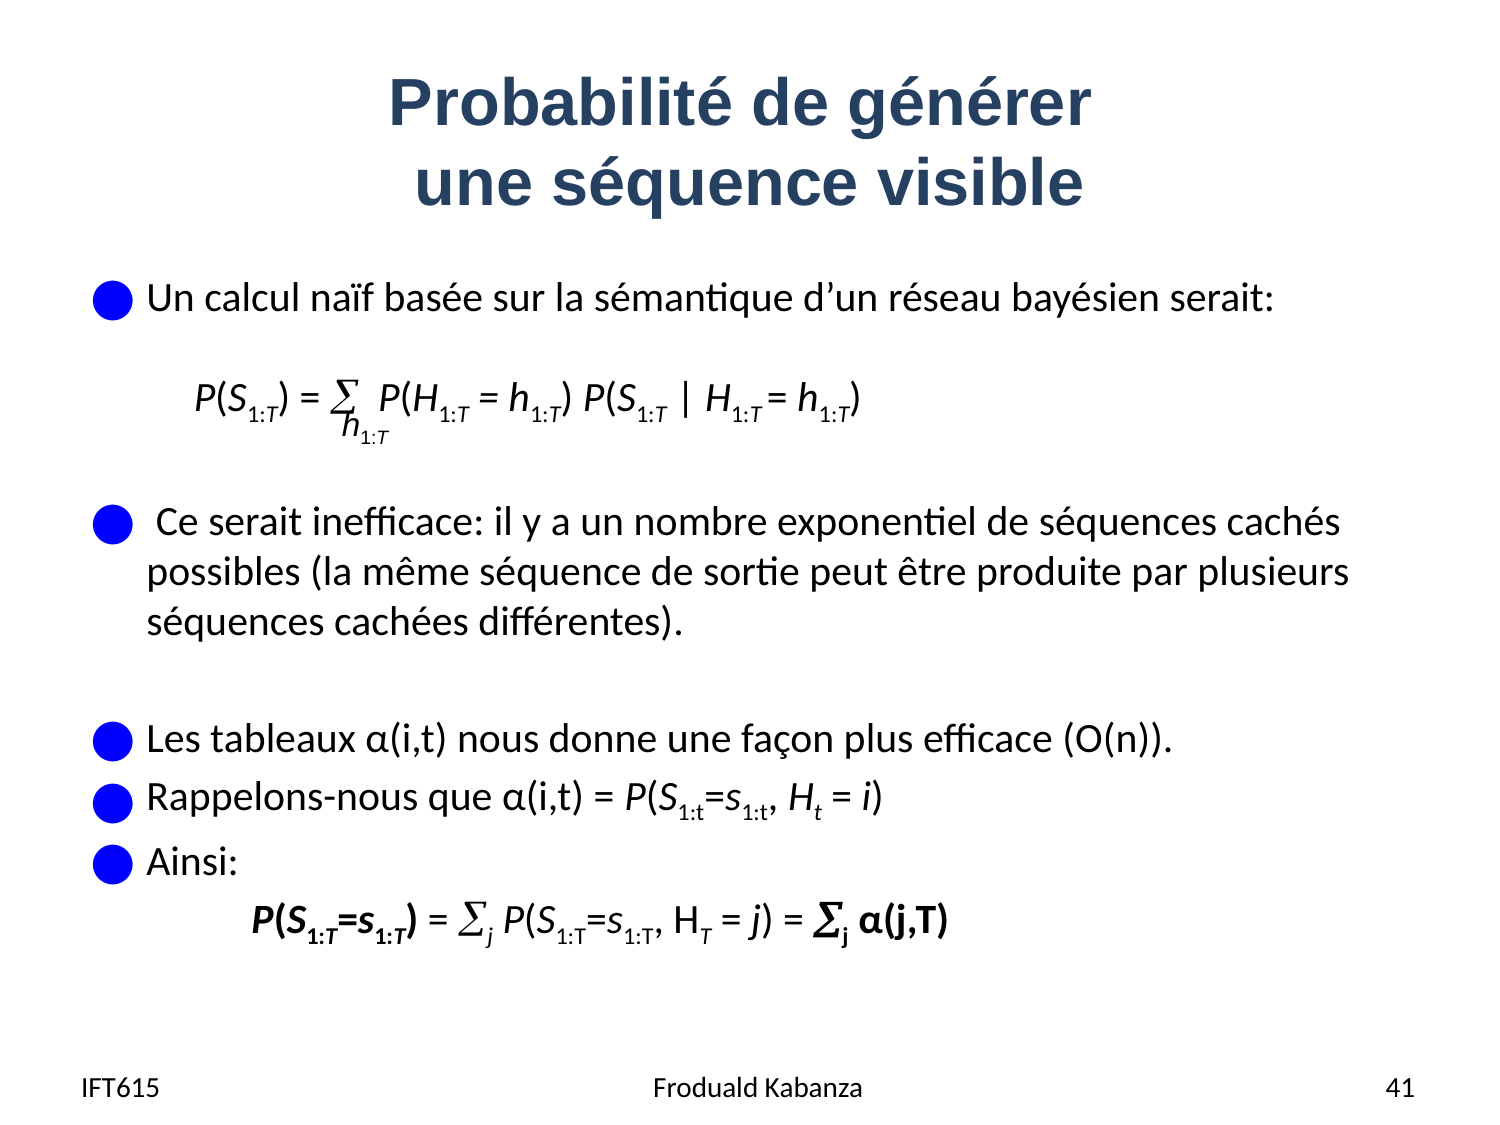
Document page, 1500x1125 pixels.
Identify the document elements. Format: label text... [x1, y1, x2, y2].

footer Froduald Kabanza [520, 1056, 996, 1117]
title Probabilité de générer une séquence visible [75, 45, 1425, 233]
list Un calcul naïf basée sur la sémantique d’un réseau bayésien serait: P(S1:T) =  P(H1:T = h1:T) P(S1:T | H1:T = h1:T) Ce serait inefficace: il y a un nombre exponentiel de séquences cachés possibles (la même séquence de sortie peut être produite par plusieurs séquences cachées différentes). Les tableaux α(i,t) nous donne une façon plus efficace (O(n)). Rappelons-nous que α(i,t) = P(S1:t=s1:t, Ht = i) Ainsi: P(S1:T=s1:T) = j P(S1:T=s1:T, HT = j) = j α(j,T) [75, 262, 1475, 1057]
slide_number IFT615 [66, 1056, 356, 1117]
text_box h1:T [327, 395, 446, 457]
slide_number 41 [1080, 1056, 1431, 1117]
